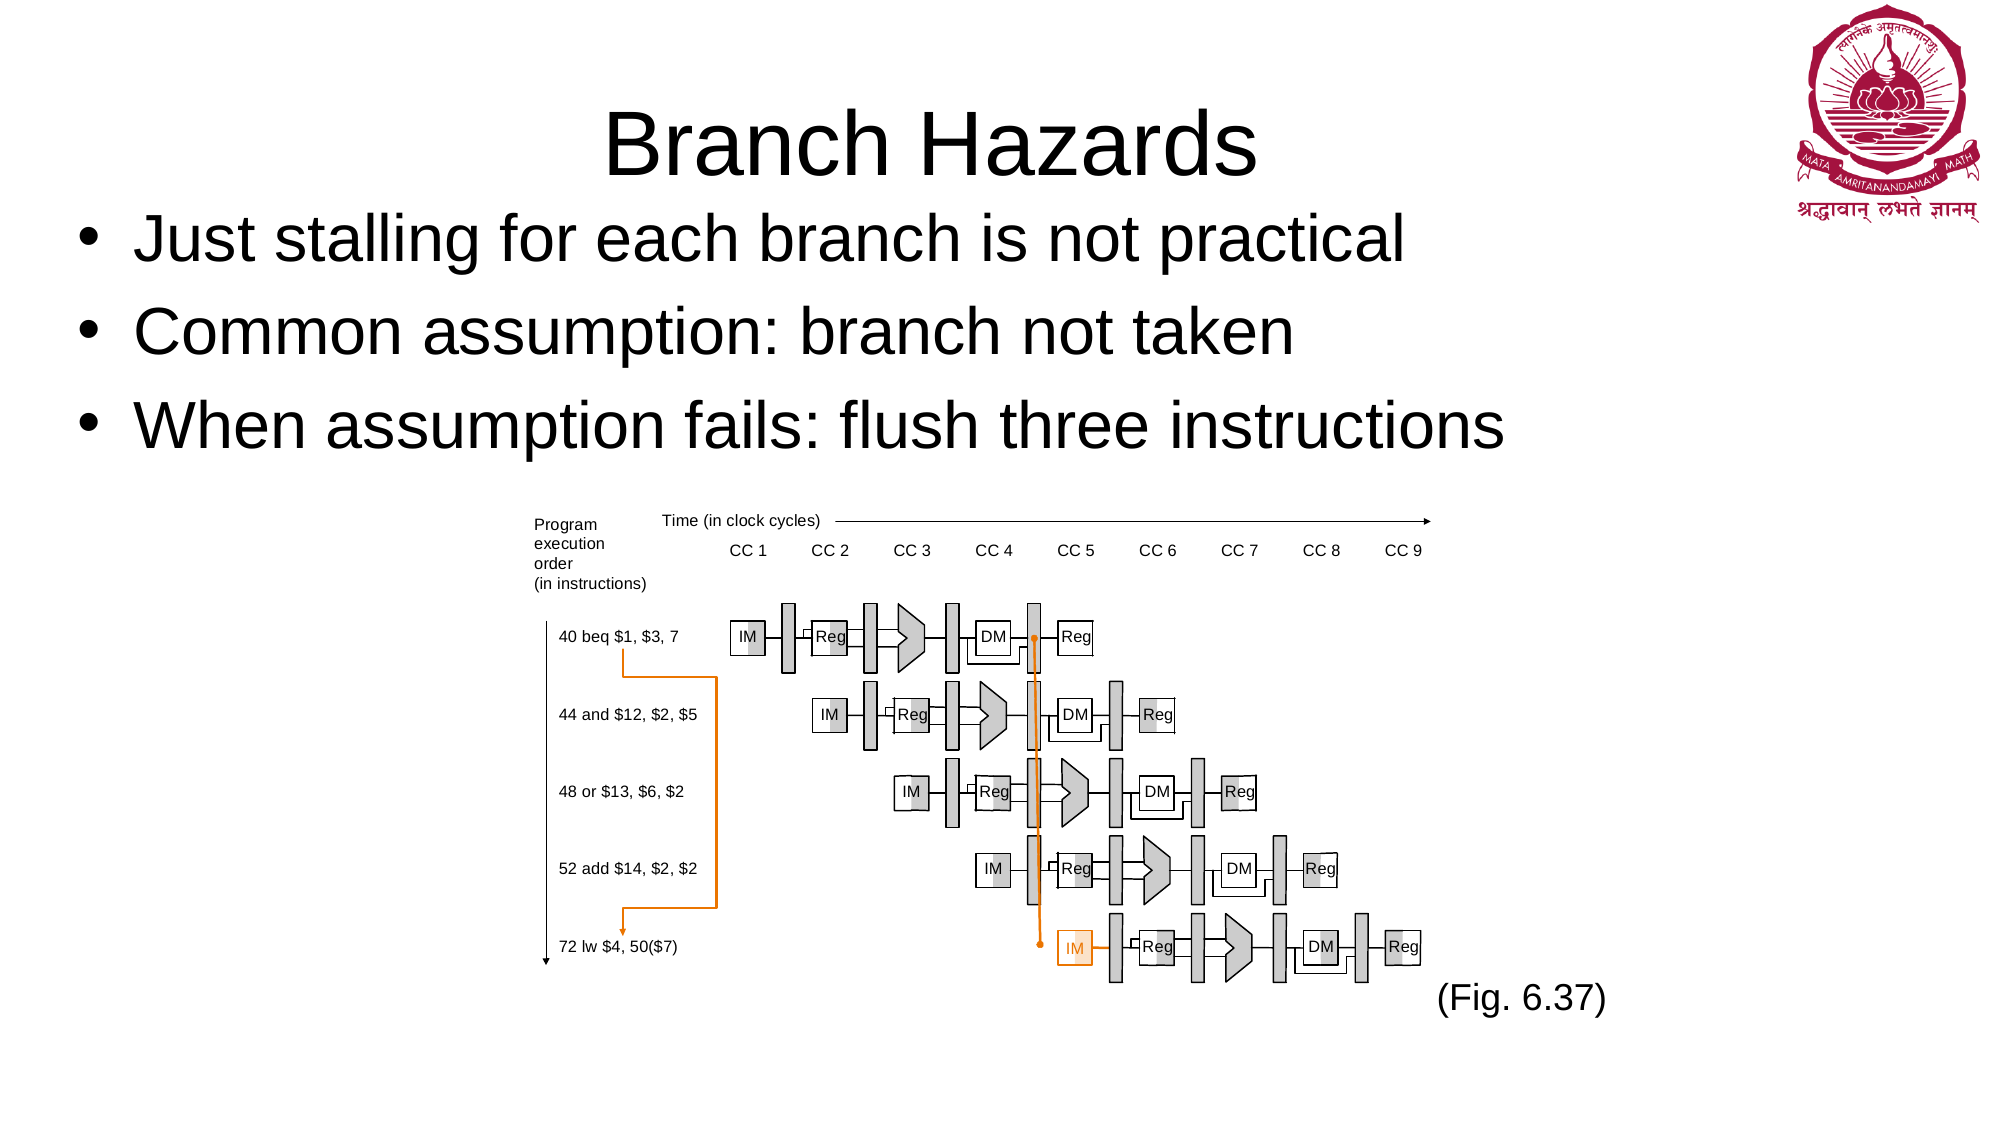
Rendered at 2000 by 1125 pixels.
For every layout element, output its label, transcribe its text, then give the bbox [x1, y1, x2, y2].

list Just stalling for each branch is not practical Common assumption: branch not taken When assumption fails: flush three instructions [62, 187, 1588, 863]
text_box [531, 512, 1625, 1026]
picture [1776, 1, 2000, 225]
title Branch Hazards [99, 45, 1763, 233]
